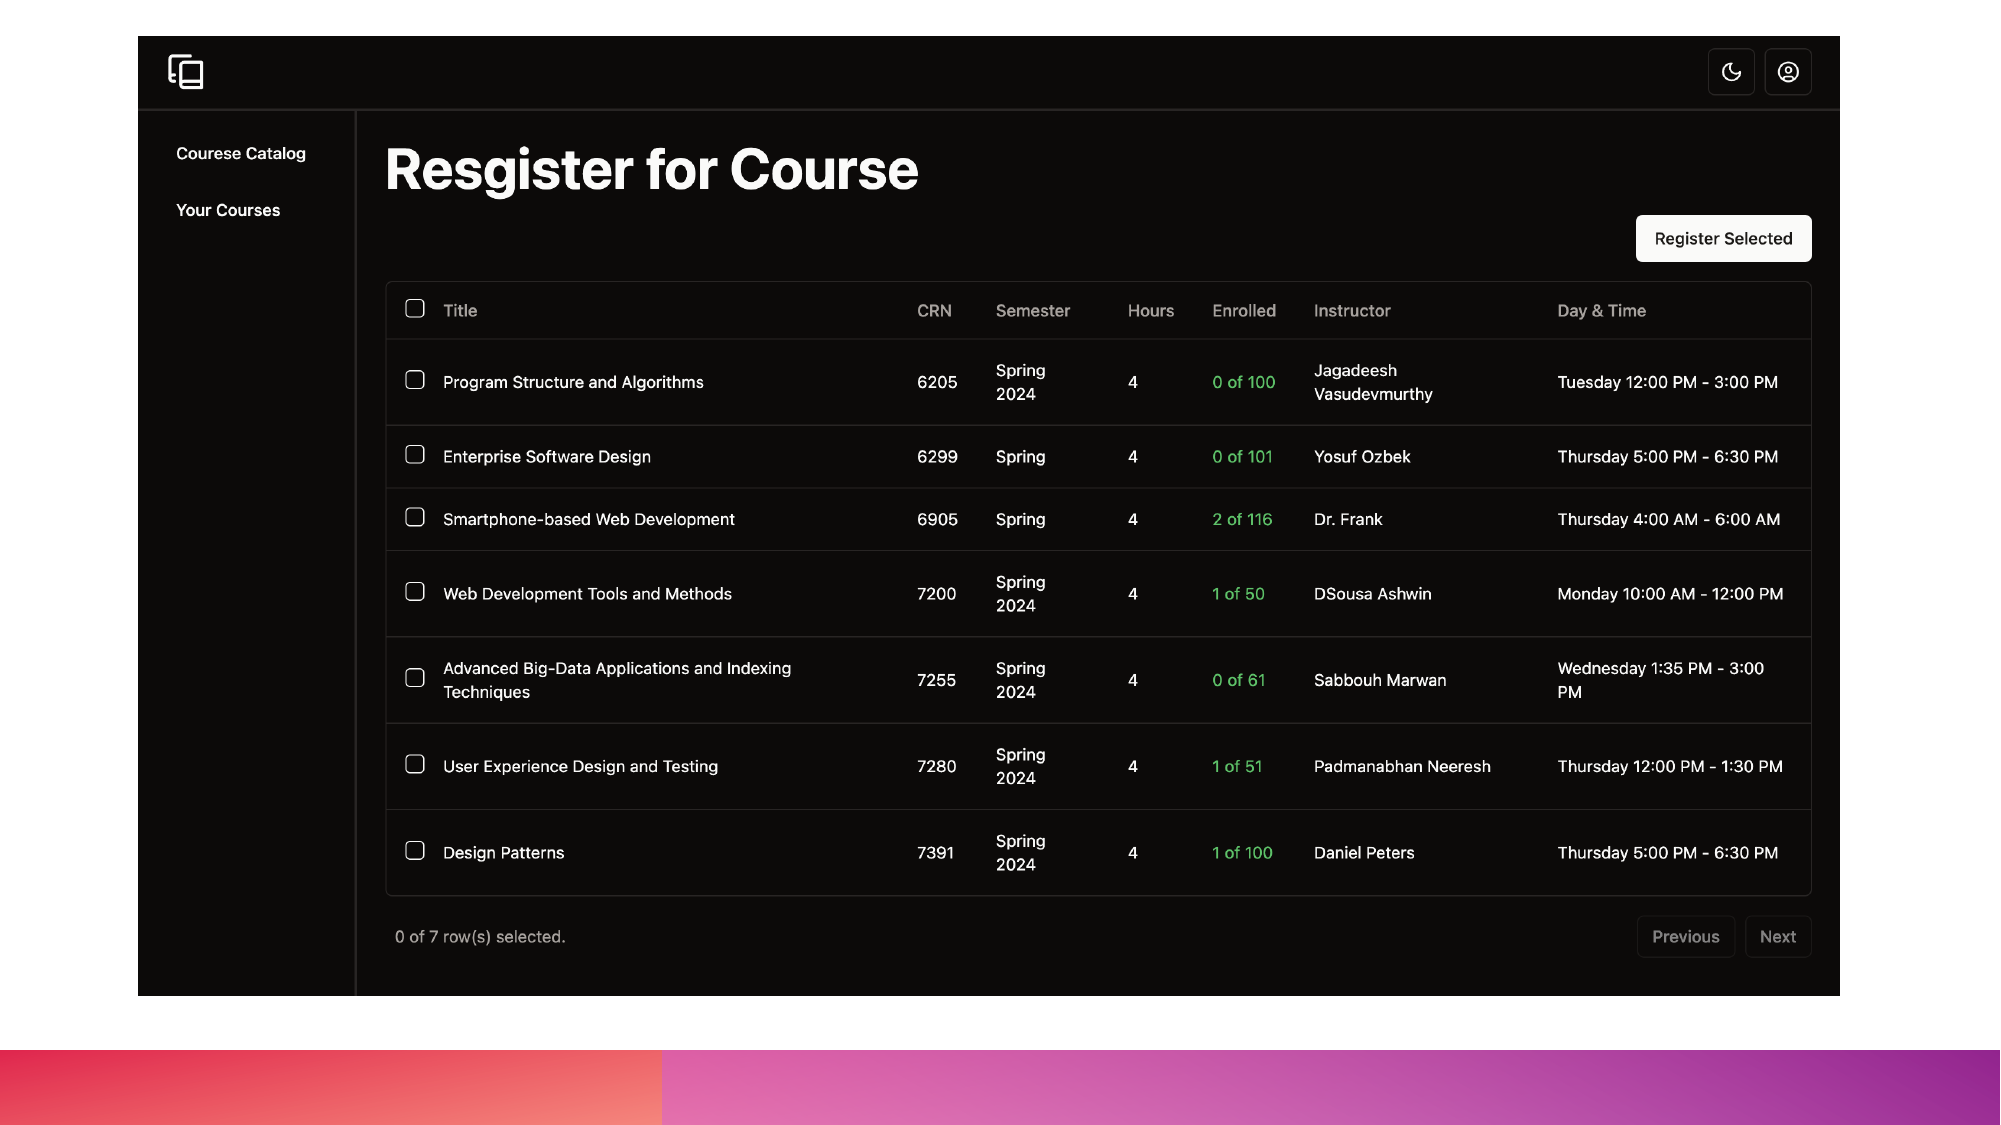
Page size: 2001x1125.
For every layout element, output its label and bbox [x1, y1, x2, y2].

list [138, 36, 1840, 997]
